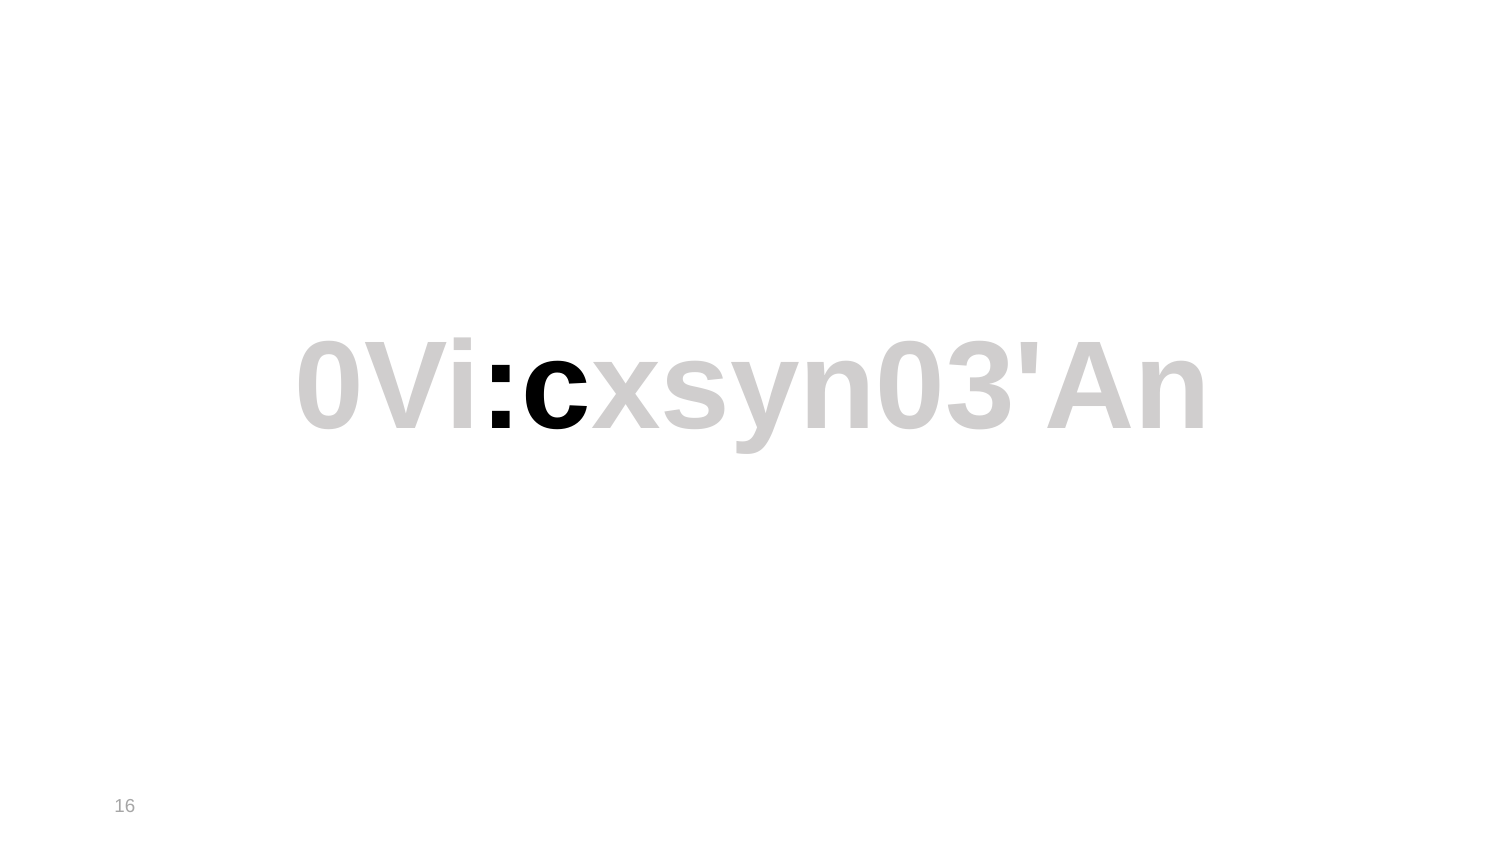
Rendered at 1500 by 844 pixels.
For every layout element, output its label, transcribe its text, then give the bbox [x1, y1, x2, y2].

text_box 0Vi:cxsyn03'An [84, 296, 1422, 462]
slide_number 16 [103, 782, 441, 827]
